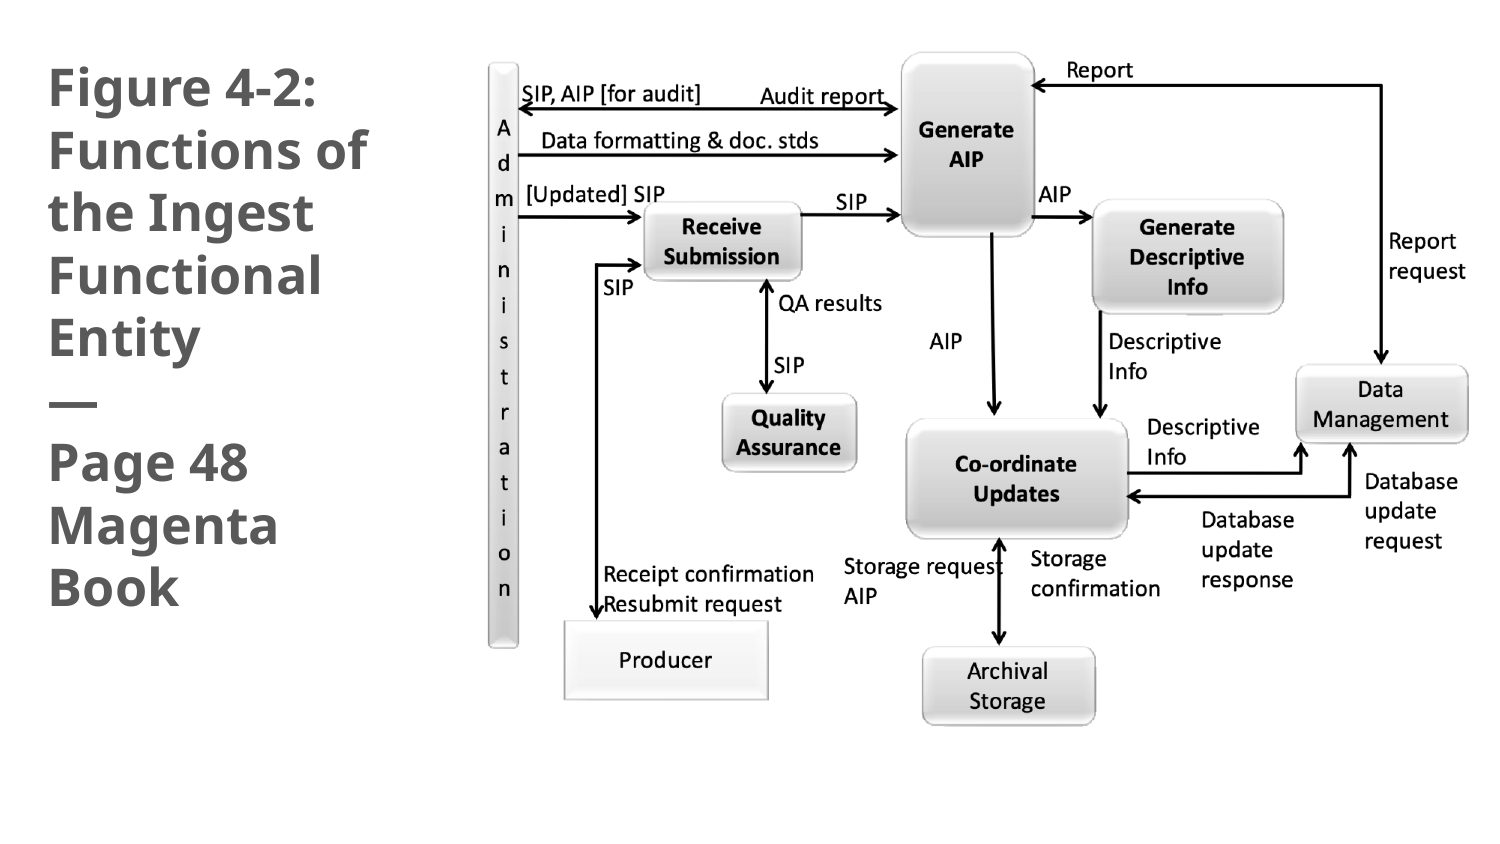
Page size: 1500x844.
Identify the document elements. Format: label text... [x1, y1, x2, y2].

picture [448, 25, 1486, 741]
text_box Figure 4-2: Functions of the Ingest Functional Entity — Page 48 Magenta Book [47, 54, 412, 617]
